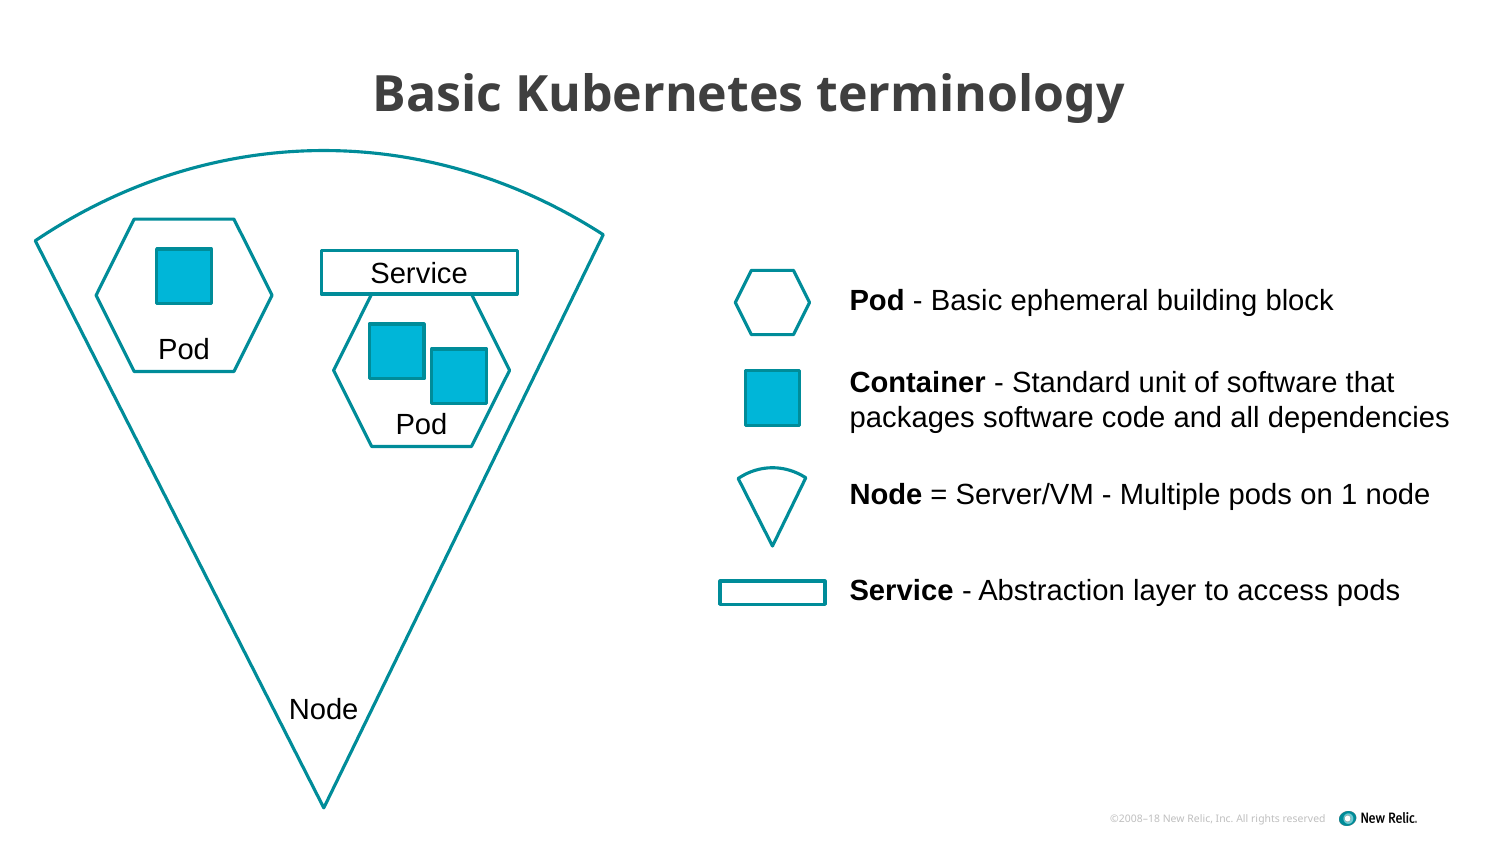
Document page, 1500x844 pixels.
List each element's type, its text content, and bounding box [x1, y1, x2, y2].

title Basic Kubernetes terminology [59, 60, 1439, 151]
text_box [333, 293, 510, 447]
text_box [95, 218, 273, 372]
text_box [35, 151, 604, 697]
text_box Container - Standard unit of software that packages software code and all dependencies [834, 348, 1468, 422]
text_box Pod - Basic ephemeral building block [834, 266, 1468, 341]
text_box Node = Server/VM - Multiple pods on 1 node [834, 460, 1468, 535]
text_box [735, 270, 810, 335]
text_box [720, 580, 826, 605]
picture [1339, 811, 1417, 826]
text_box Service [321, 250, 518, 295]
text_box Service - Abstraction layer to access pods [834, 556, 1477, 630]
text_box [289, 740, 357, 808]
text_box [738, 467, 806, 547]
text_box [745, 370, 800, 426]
text_box Node [267, 674, 380, 740]
